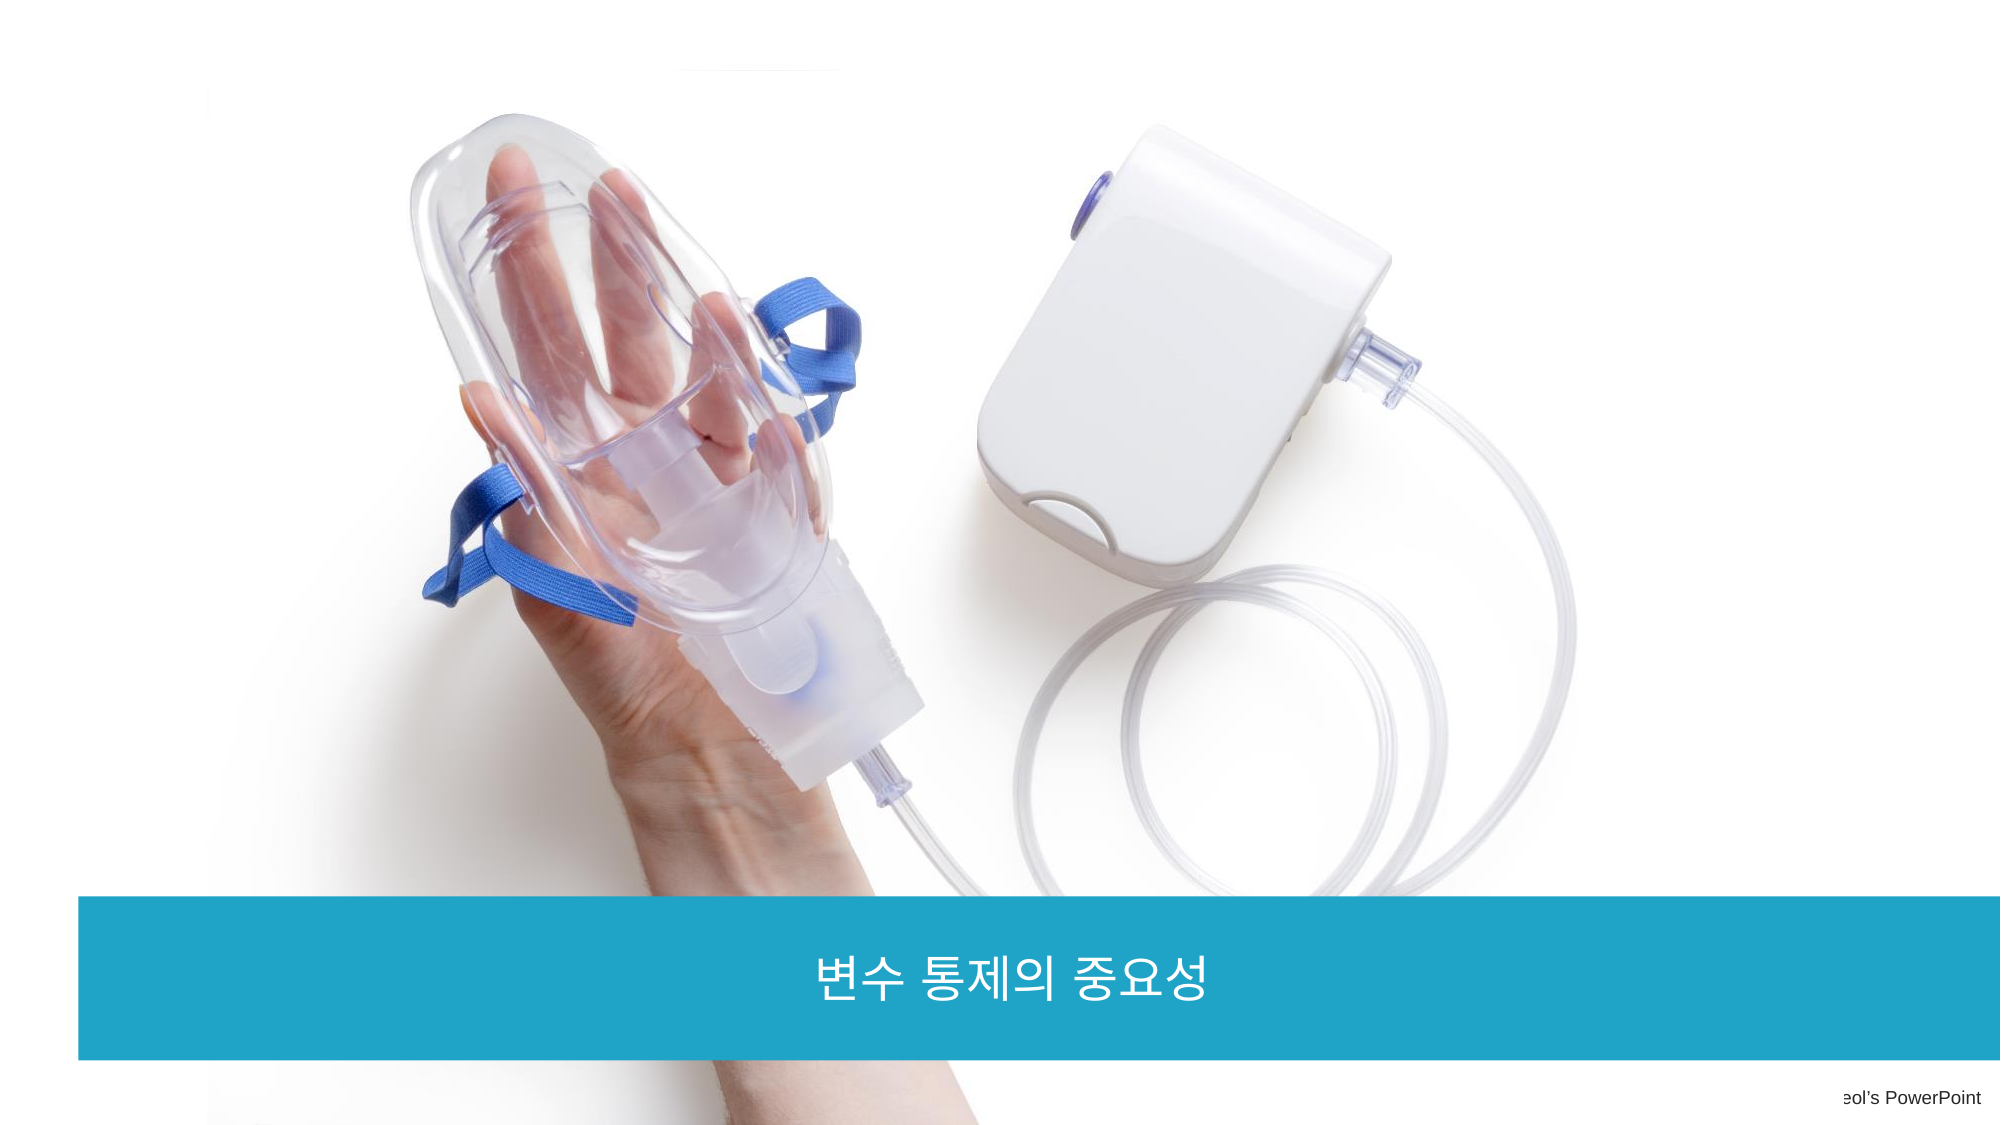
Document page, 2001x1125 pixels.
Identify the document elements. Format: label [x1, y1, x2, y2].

text_box [77, 895, 156, 1061]
picture [156, 0, 1844, 1125]
text_box [1844, 895, 2000, 1061]
